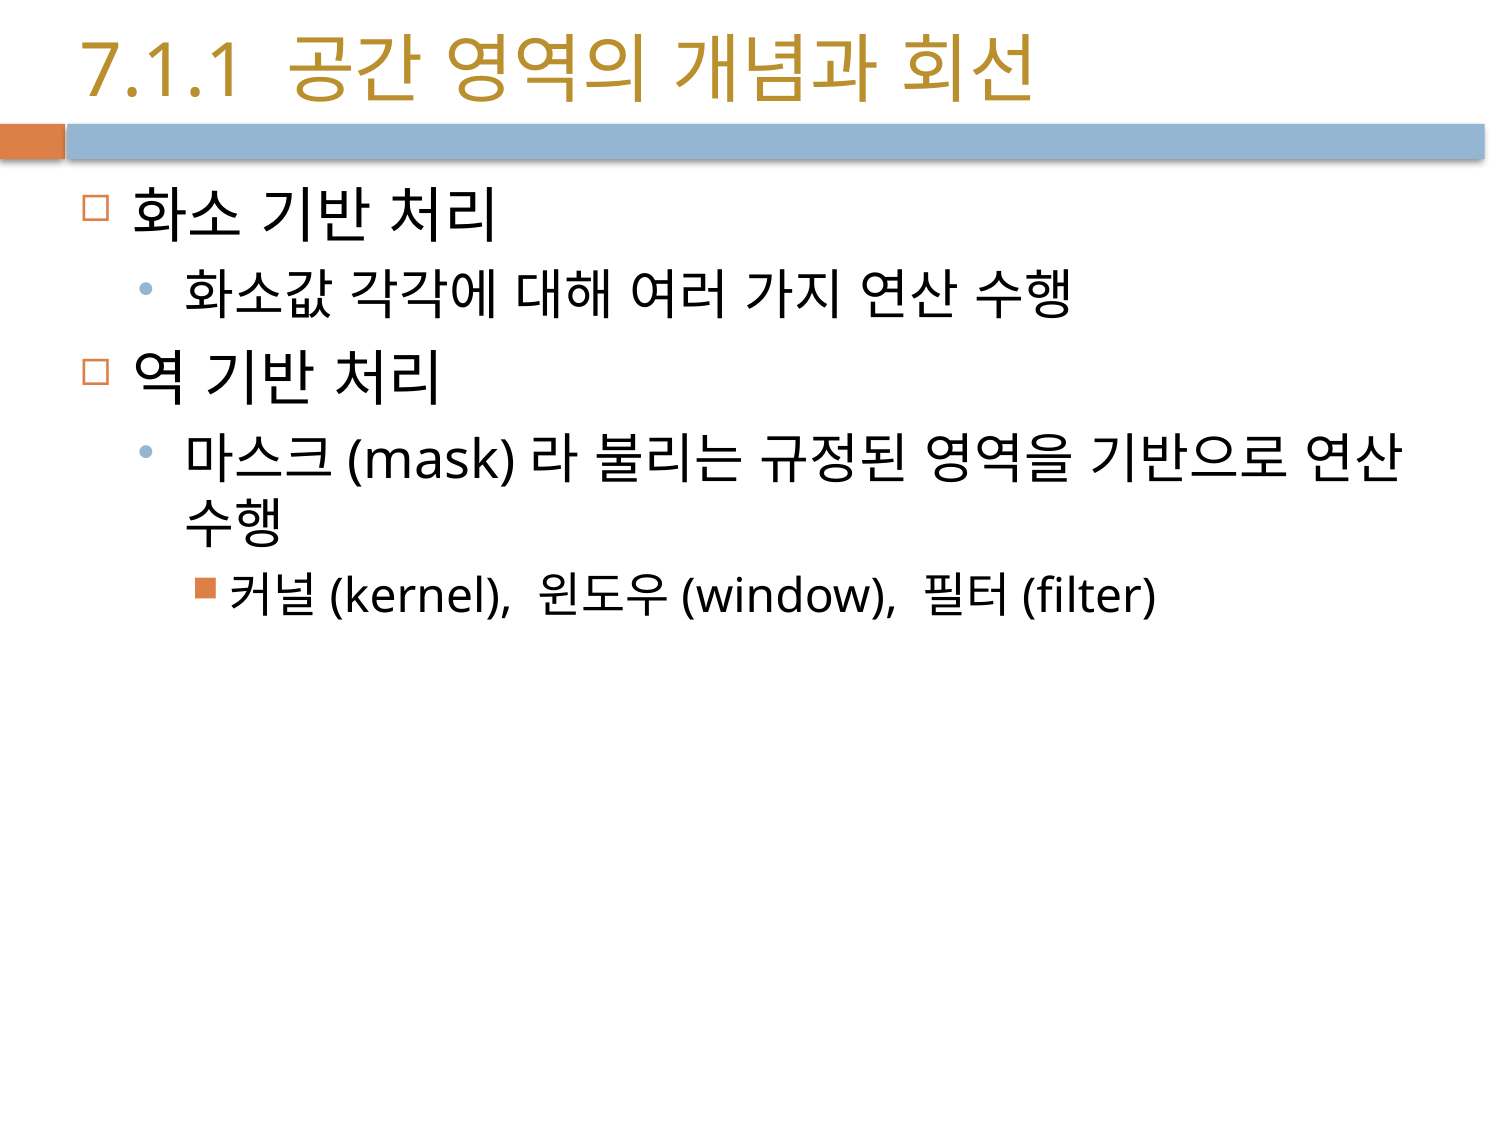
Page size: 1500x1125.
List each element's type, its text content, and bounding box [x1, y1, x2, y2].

list 화소 기반 처리 화소값 각각에 대해 여러 가지 연산 수행 역 기반 처리 마스크(mask)라 불리는 규정된 영역을 기반으로 연산 수행 커널(kernel), 윈도우(window), 필터(filter) [64, 169, 1471, 1056]
title 7.1.1 공간 영역의 개념과 회선 [64, 7, 1471, 126]
